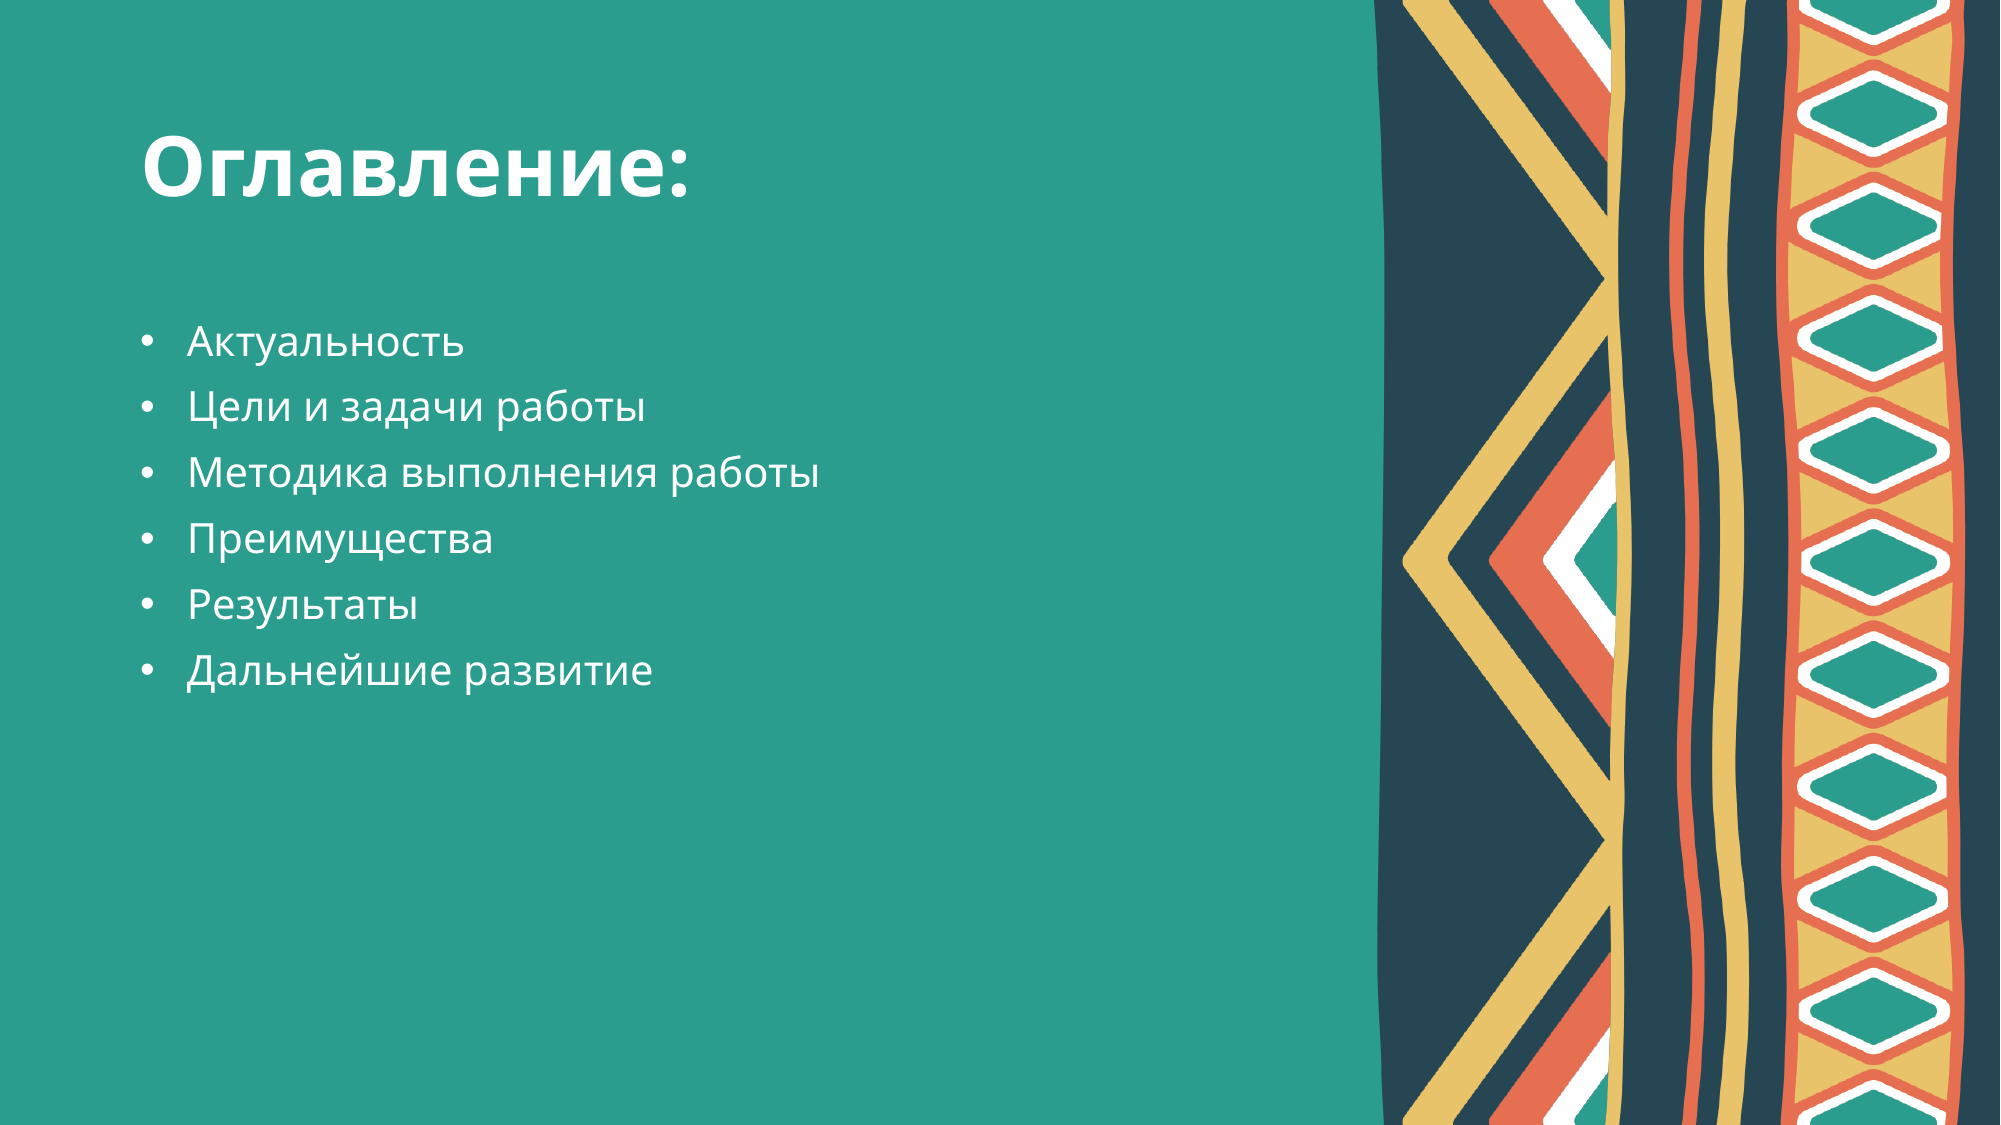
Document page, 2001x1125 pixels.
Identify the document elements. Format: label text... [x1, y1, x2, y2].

list Актуальность Цели и задачи работы Методика выполнения работы Преимущества Результаты Дальнейшие развитие [125, 312, 1188, 850]
title Оглавление: [125, 117, 1188, 312]
picture [1374, 0, 2000, 1125]
